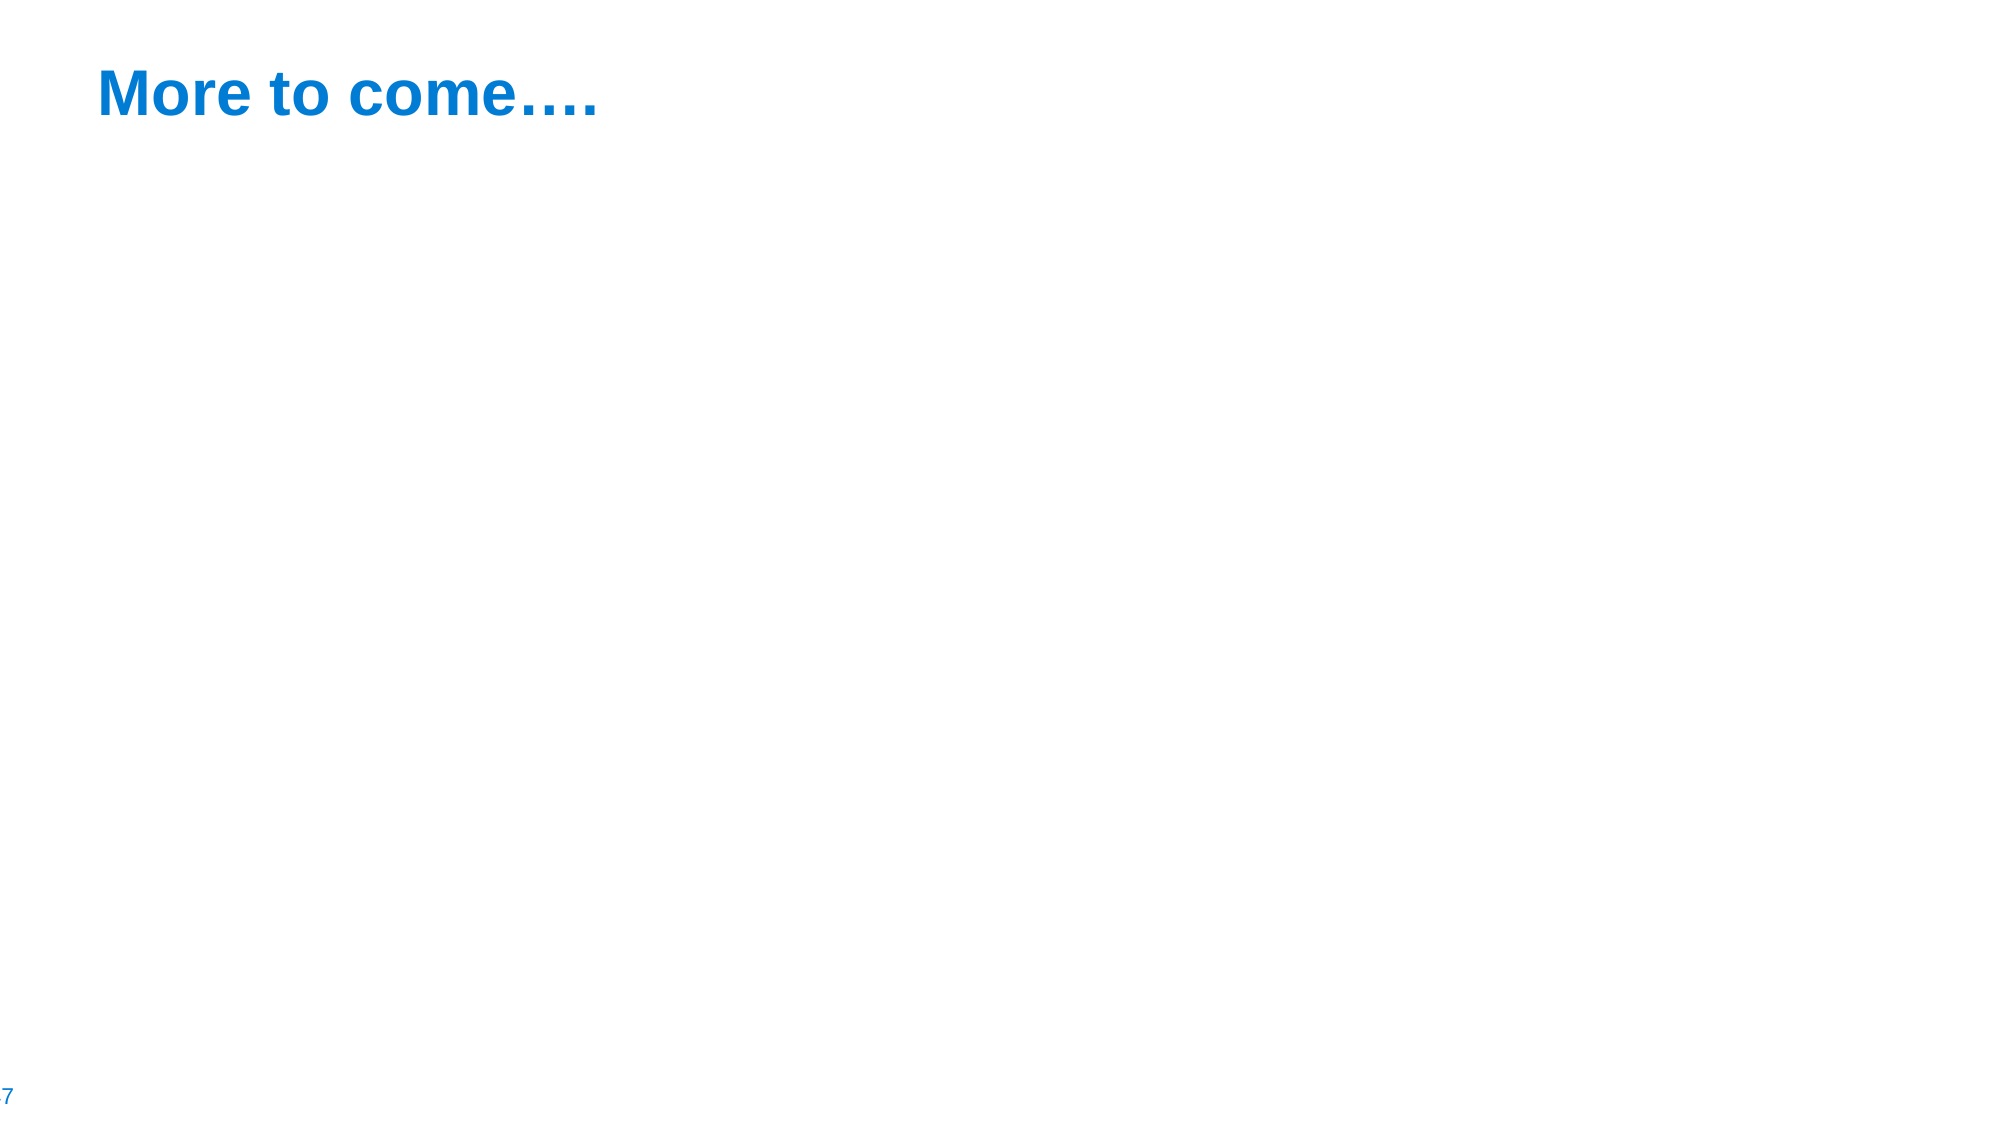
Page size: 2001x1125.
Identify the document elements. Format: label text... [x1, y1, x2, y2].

title More to come…. [82, 19, 1808, 137]
